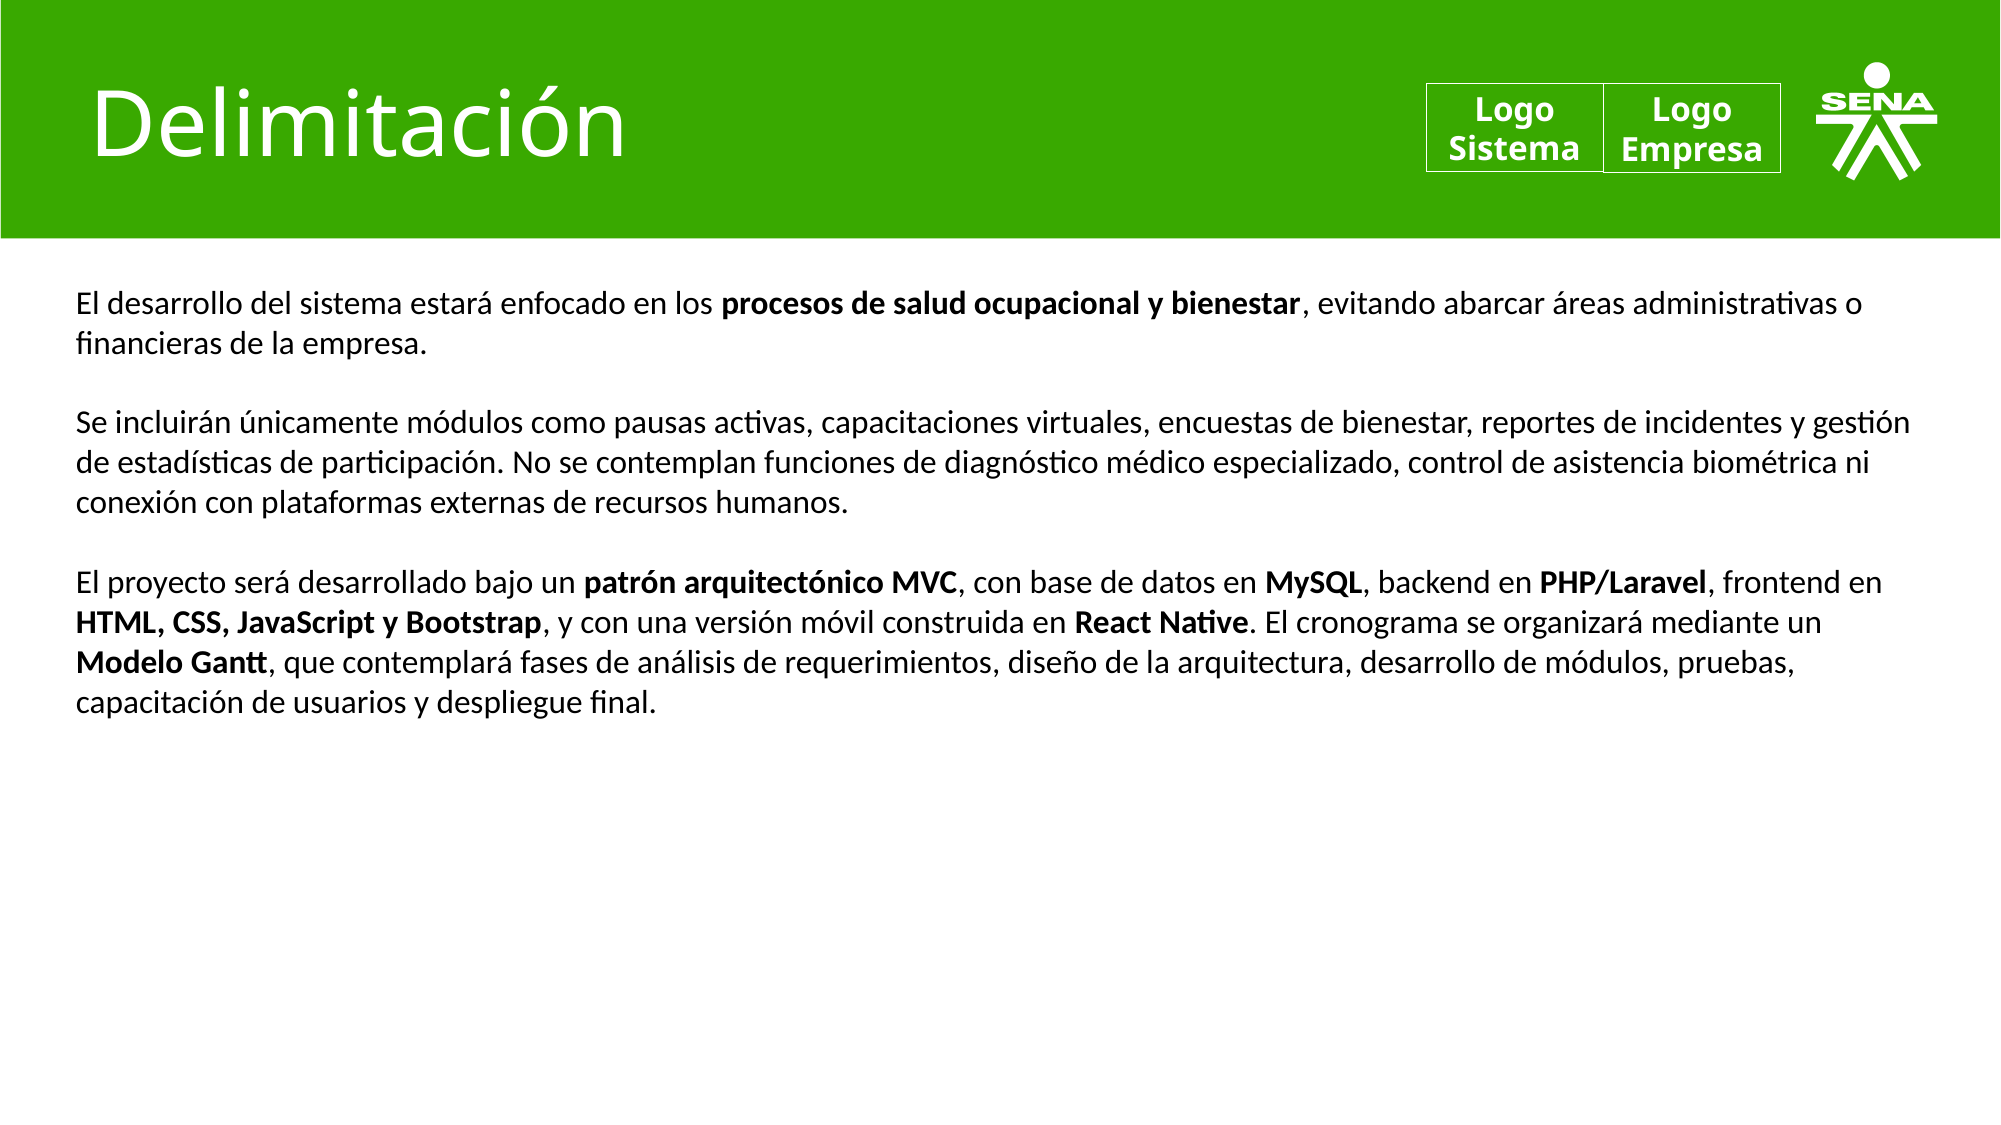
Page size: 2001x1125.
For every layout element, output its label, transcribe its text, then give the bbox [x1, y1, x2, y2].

text_box Logo Empresa [1603, 83, 1781, 173]
picture [0, 0, 2001, 1125]
title Delimitación [74, 18, 1800, 236]
text_box Logo Sistema [1426, 83, 1603, 172]
text_box El desarrollo del sistema estará enfocado en los procesos de salud ocupacional y bienestar, evitando abarcar áreas administrativas o financieras de la empresa. Se incluirán únicamente módulos como pausas activas, capacitaciones virtuales, encuestas de bienestar, reportes de incidentes y gestión de estadísticas de participación. No se contemplan funciones de diagnóstico médico especializado, control de asistencia biométrica ni conexión con plataformas externas de recursos humanos. El proyecto será desarrollado bajo un patrón arquitectónico MVC, con base de datos en MySQL, backend en PHP/Laravel, frontend en HTML, CSS, JavaScript y Bootstrap, y con una versión móvil construida en React Native. El cronograma se organizará mediante un Modelo Gantt, que contemplará fases de análisis de requerimientos, diseño de la arquitectura, desarrollo de módulos, pruebas, capacitación de usuarios y despliegue final. [61, 273, 1939, 768]
